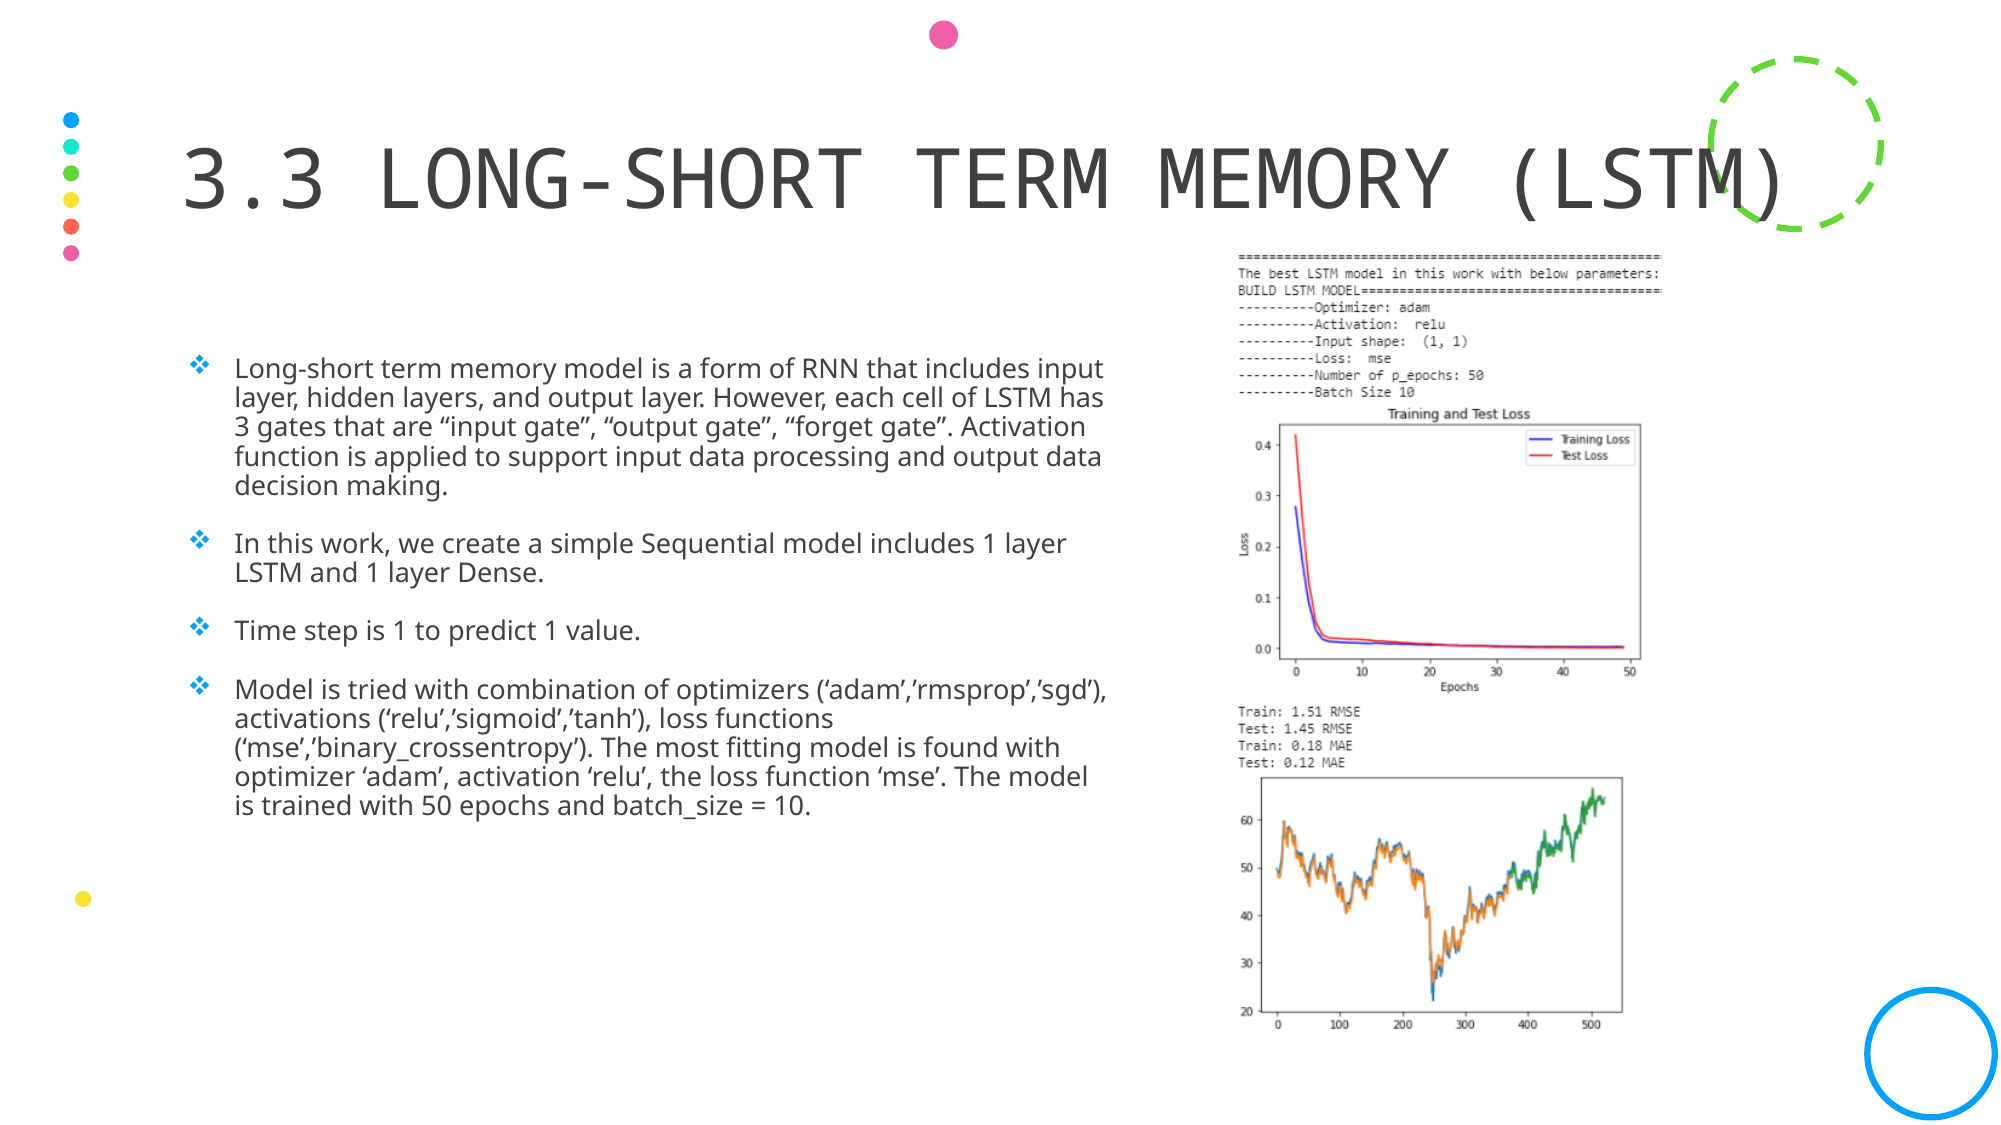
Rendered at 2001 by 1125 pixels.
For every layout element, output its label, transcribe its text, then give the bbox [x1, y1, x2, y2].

title 3.3 long-short term memory (lstm) [180, 69, 1830, 294]
picture [1221, 248, 1663, 1036]
list Long-short term memory model is a form of RNN that includes input layer, hidden layers, and output layer. However, each cell of LSTM has 3 gates that are “input gate”, “output gate”, “forget gate”. Activation function is applied to support input data processing and output data decision making. In this work, we create a simple Sequential model includes 1 layer LSTM and 1 layer Dense. Time step is 1 to predict 1 value. Model is tried with combination of optimizers (‘adam’,’rmsprop’,’sgd’), activations (‘relu’,’sigmoid’,’tanh’), loss functions (‘mse’,’binary_crossentropy’). The most fitting model is found with optimizer ‘adam’, activation ‘relu’, the loss function ‘mse’. The model is trained with 50 epochs and batch_size = 10. [180, 347, 1112, 1010]
